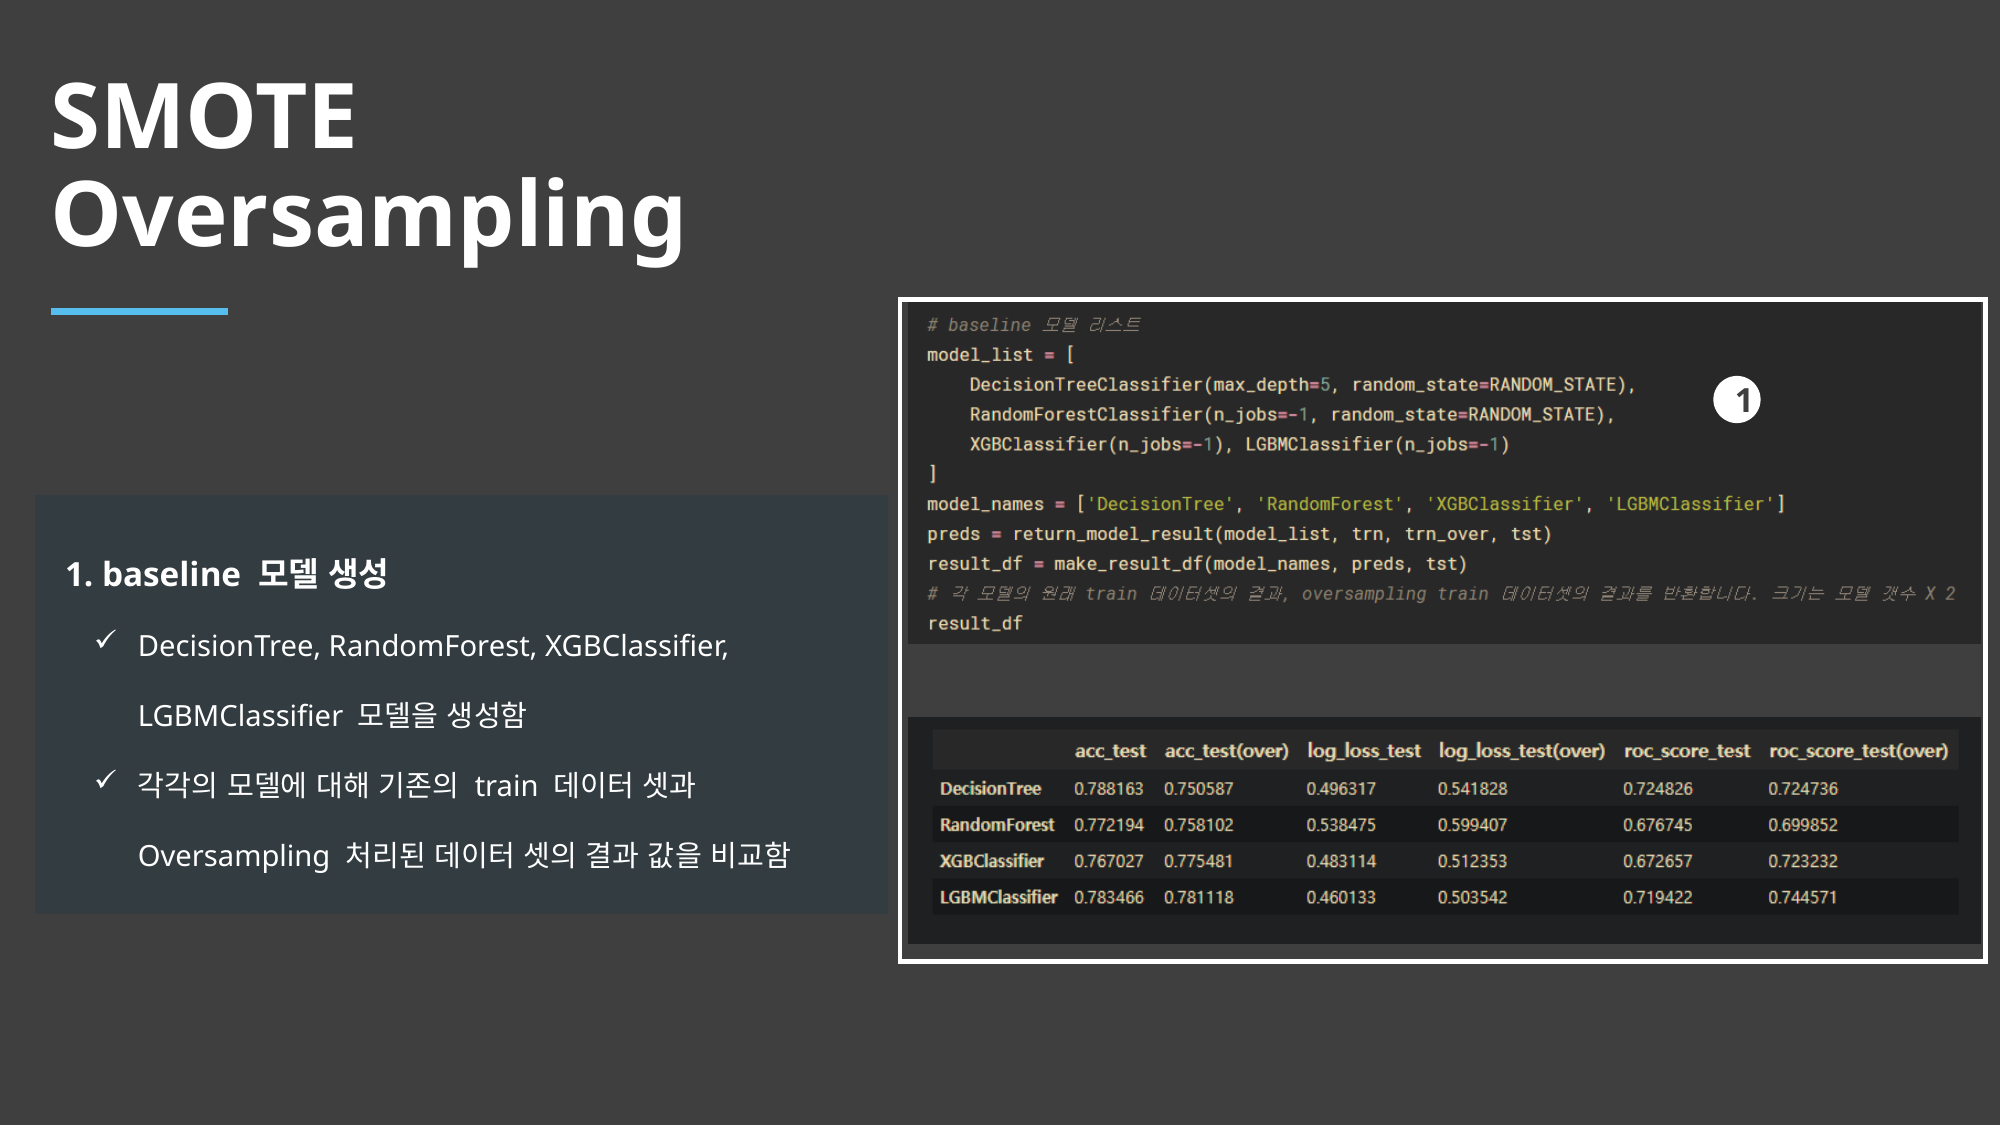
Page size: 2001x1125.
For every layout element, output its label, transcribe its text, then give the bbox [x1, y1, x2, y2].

text_box 1. baseline 모델 생성 DecisionTree, RandomForest, XGBClassifier, LGBMClassifier 모델을 생성함 각각의 모델에 대해 기존의 train 데이터 셋과 Oversampling 처리된 데이터 셋의 결과 값을 비교함 [34, 494, 889, 915]
text_box SMOTE Oversampling [35, 59, 709, 278]
picture [908, 717, 1981, 944]
text_box [899, 298, 1986, 962]
picture [908, 299, 1981, 644]
